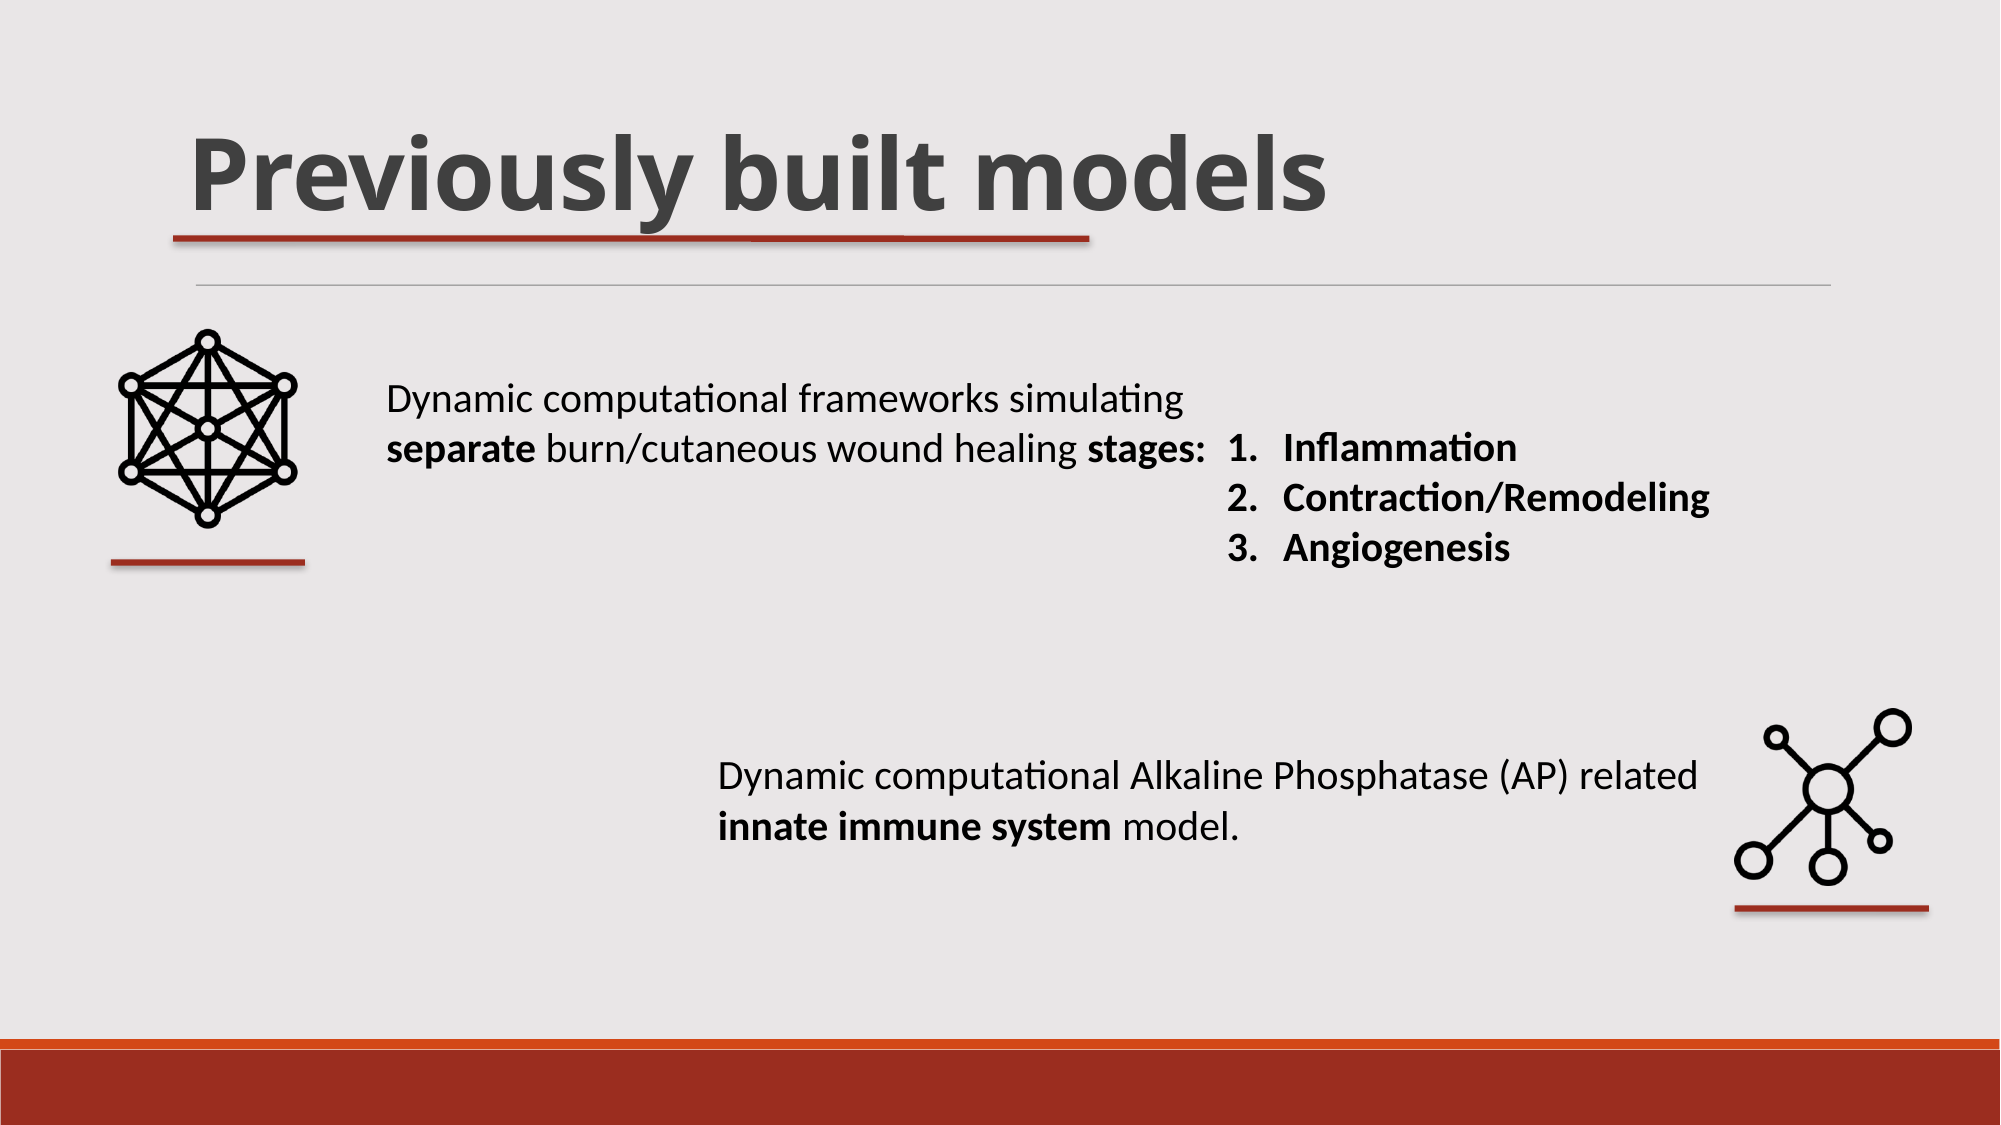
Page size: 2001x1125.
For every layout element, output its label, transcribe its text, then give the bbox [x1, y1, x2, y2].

picture [1734, 708, 1912, 886]
picture [101, 322, 315, 536]
text_box Previously built models [173, 0, 1824, 239]
text_box [173, 235, 1090, 242]
text_box Inflammation Contraction/Remodeling Angiogenesis [1212, 412, 1781, 623]
text_box [110, 559, 305, 566]
text_box Dynamic computational frameworks simulating separate burn/cutaneous wound healing stages: [371, 363, 1222, 479]
text_box Dynamic computational Alkaline Phosphatase (AP) related innate immune system model. [703, 740, 1823, 906]
text_box [296, 696, 1823, 1117]
text_box [1734, 905, 1929, 912]
